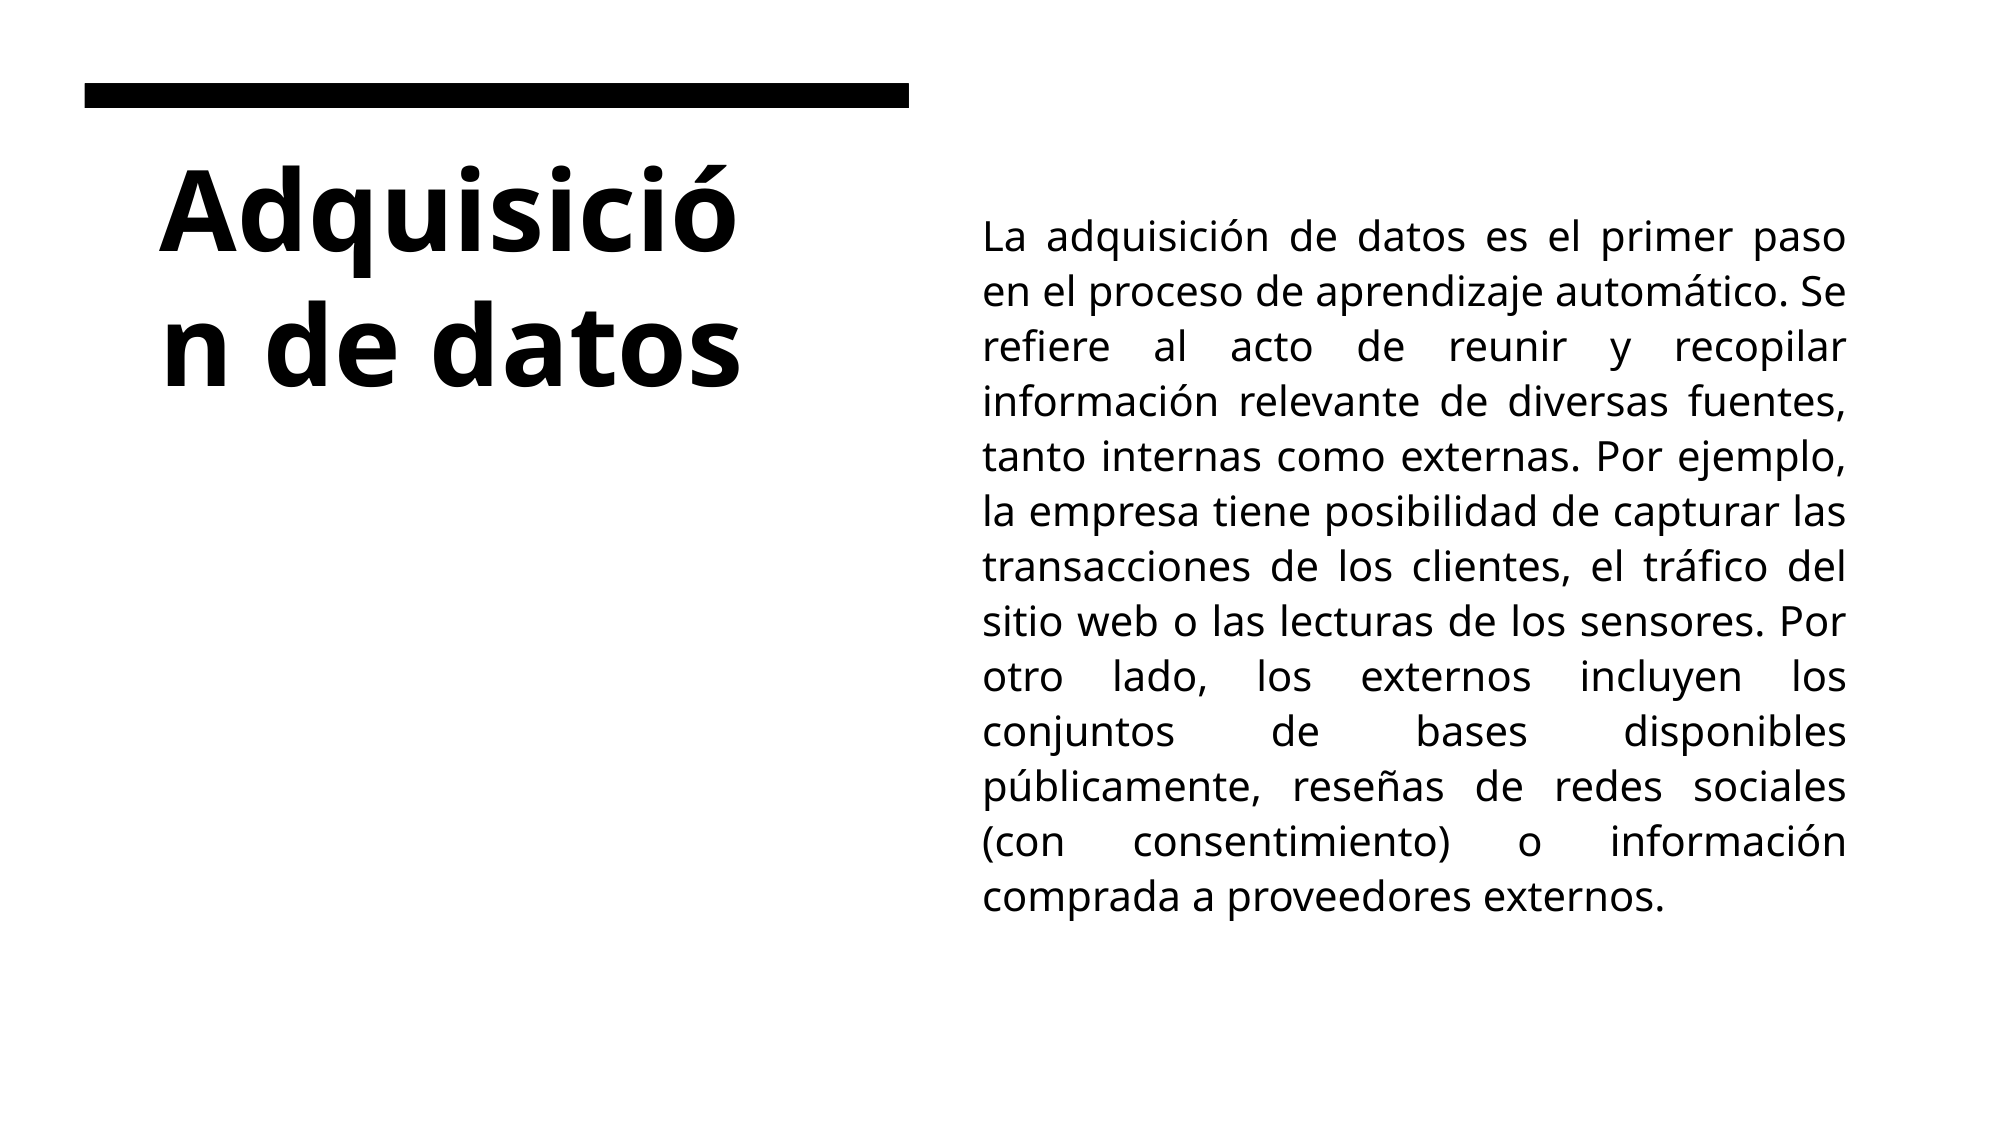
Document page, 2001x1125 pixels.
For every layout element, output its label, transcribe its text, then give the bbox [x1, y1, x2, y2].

list La adquisición de datos es el primer paso en el proceso de aprendizaje automático. Se refiere al acto de reunir y recopilar información relevante de diversas fuentes, tanto internas como externas. Por ejemplo, la empresa tiene posibilidad de capturar las transacciones de los clientes, el tráfico del sitio web o las lecturas de los sensores. Por otro lado, los externos incluyen los conjuntos de bases disponibles públicamente, reseñas de redes sociales (con consentimiento) o información comprada a proveedores externos. [967, 87, 1863, 1038]
title Adquisición de datos [144, 131, 812, 708]
